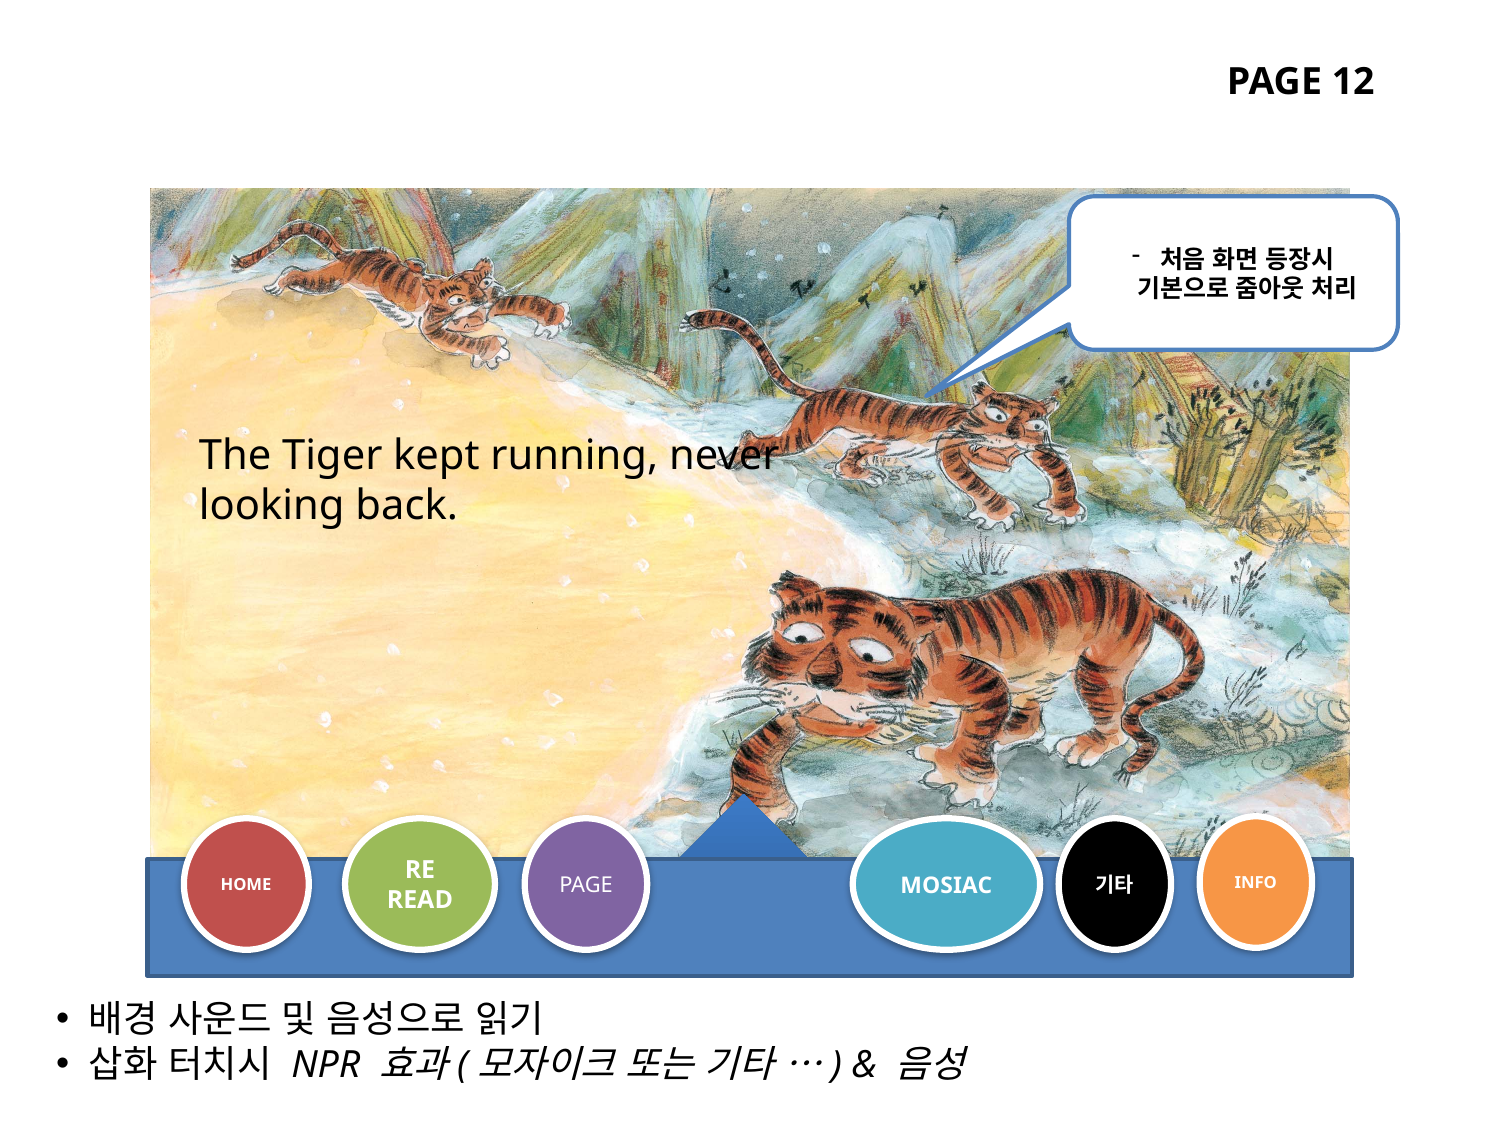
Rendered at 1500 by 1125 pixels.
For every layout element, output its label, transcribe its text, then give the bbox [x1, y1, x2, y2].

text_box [147, 793, 1353, 977]
picture [149, 188, 1351, 793]
text_box 처음 화면 등장시 기본으로 줌아웃 처리 [1354, 194, 1401, 352]
text_box 배경 사운드 및 음성으로 읽기 삽화 터치시 NPR 효과(모자이크 또는 기타 …) & 음성 [41, 987, 1243, 1093]
text_box PAGE 12 [1212, 49, 1461, 110]
